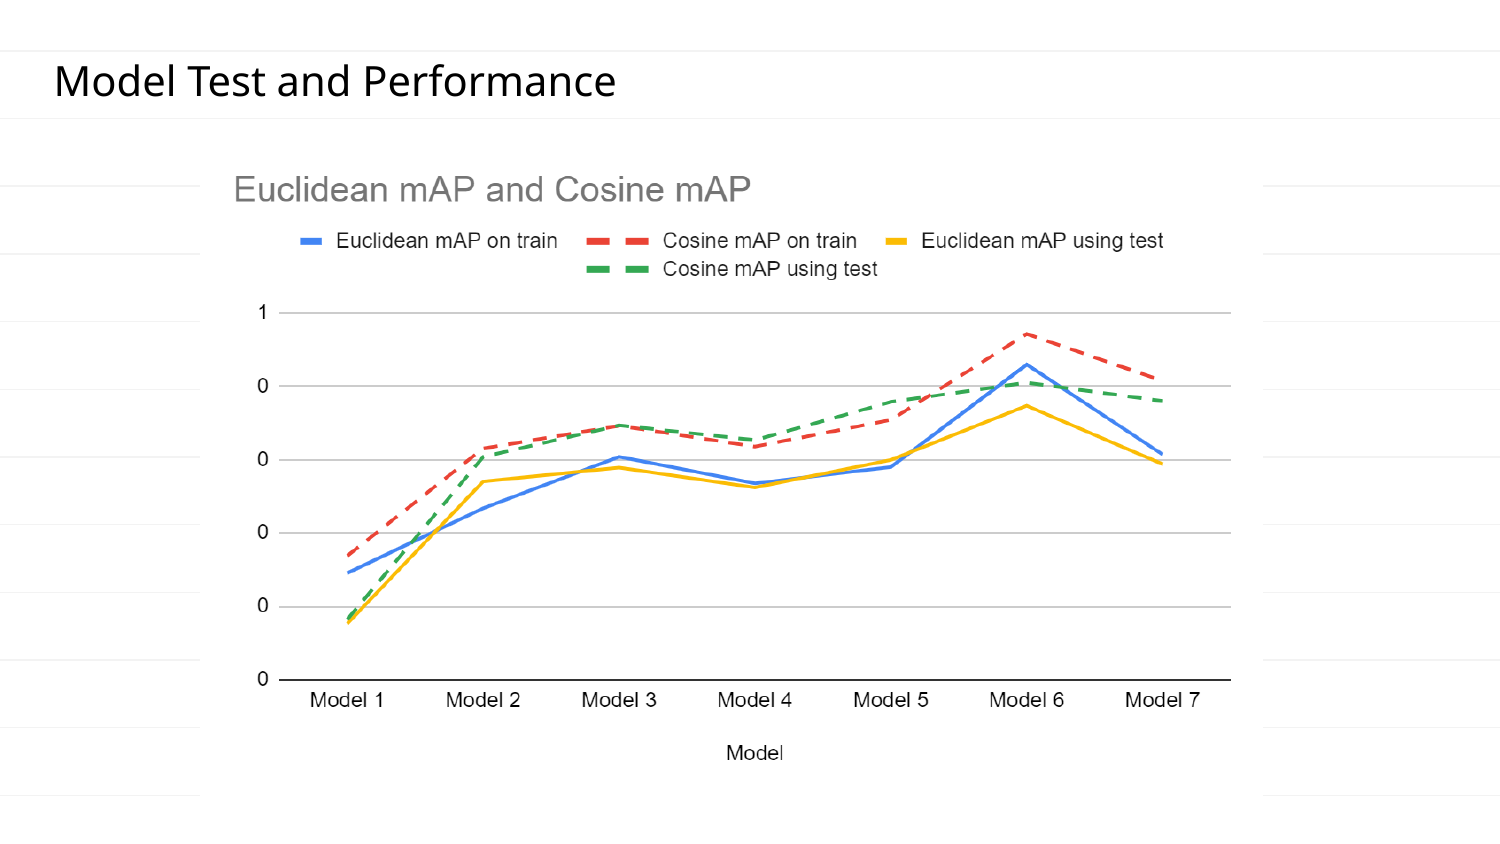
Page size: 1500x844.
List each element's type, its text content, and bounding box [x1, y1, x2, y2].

picture [200, 139, 1263, 797]
text_box Model Test and Performance [38, 47, 1500, 168]
